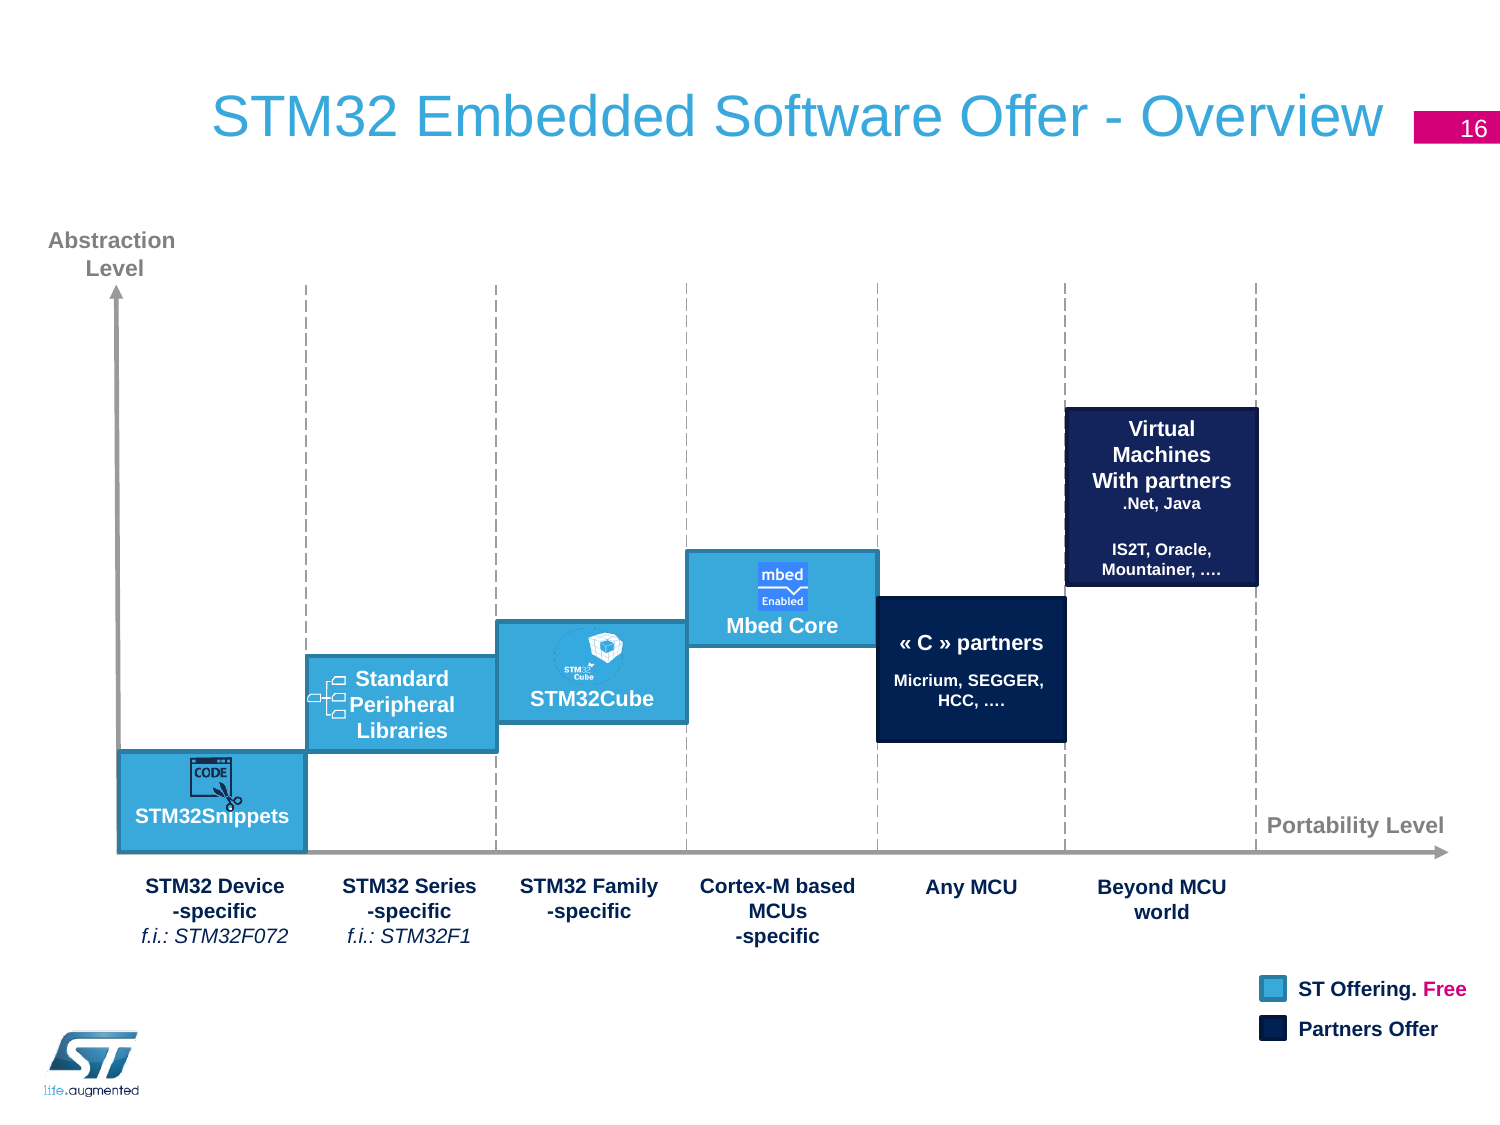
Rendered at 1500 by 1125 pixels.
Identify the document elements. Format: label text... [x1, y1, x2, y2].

text_box [1259, 975, 1285, 1002]
picture [303, 671, 355, 723]
text_box Partners Offer [1286, 1009, 1451, 1047]
picture [187, 756, 243, 813]
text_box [29, 219, 1500, 956]
title STM32 Embedded Software Offer - Overview [74, 18, 1400, 207]
text_box [1259, 1015, 1286, 1041]
slide_number 16 [1413, 111, 1500, 144]
picture [36, 1022, 147, 1103]
picture [758, 562, 808, 611]
picture [553, 626, 625, 686]
text_box ST Offering. Free [1285, 969, 1480, 1007]
